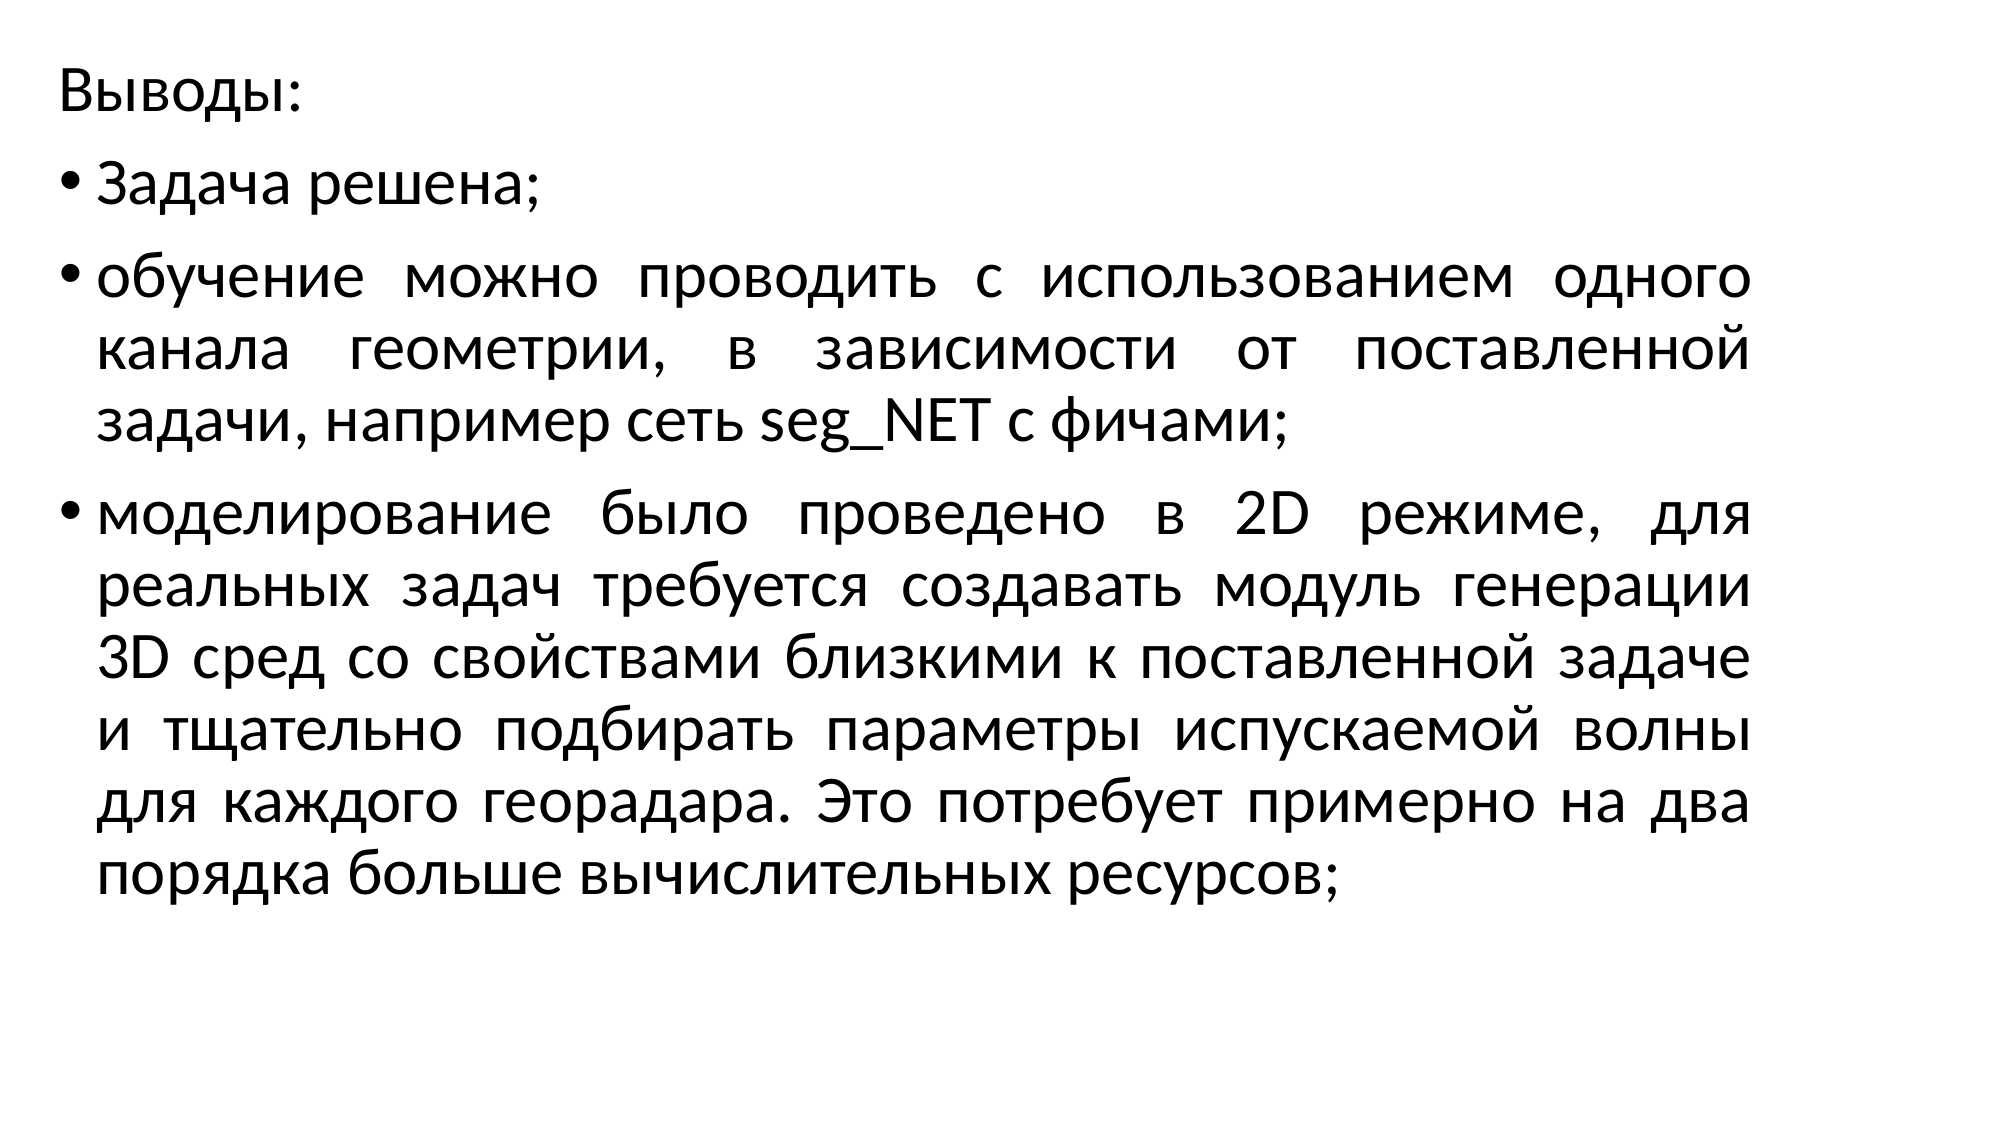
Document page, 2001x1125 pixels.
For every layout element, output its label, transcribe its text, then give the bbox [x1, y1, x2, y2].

list Выводы: Задача решена; обучение можно проводить с использованием одного канала геометрии, в зависимости от поставленной задачи, например сеть seg_NET с фичами; моделирование было проведено в 2D режиме, для реальных задач требуется создавать модуль генерации 3D сред со свойствами близкими к поставленной задаче и тщательно подбирать параметры испускаемой волны для каждого георадара. Это потребует примерно на два порядка больше вычислительных ресурсов; [43, 46, 1769, 1088]
